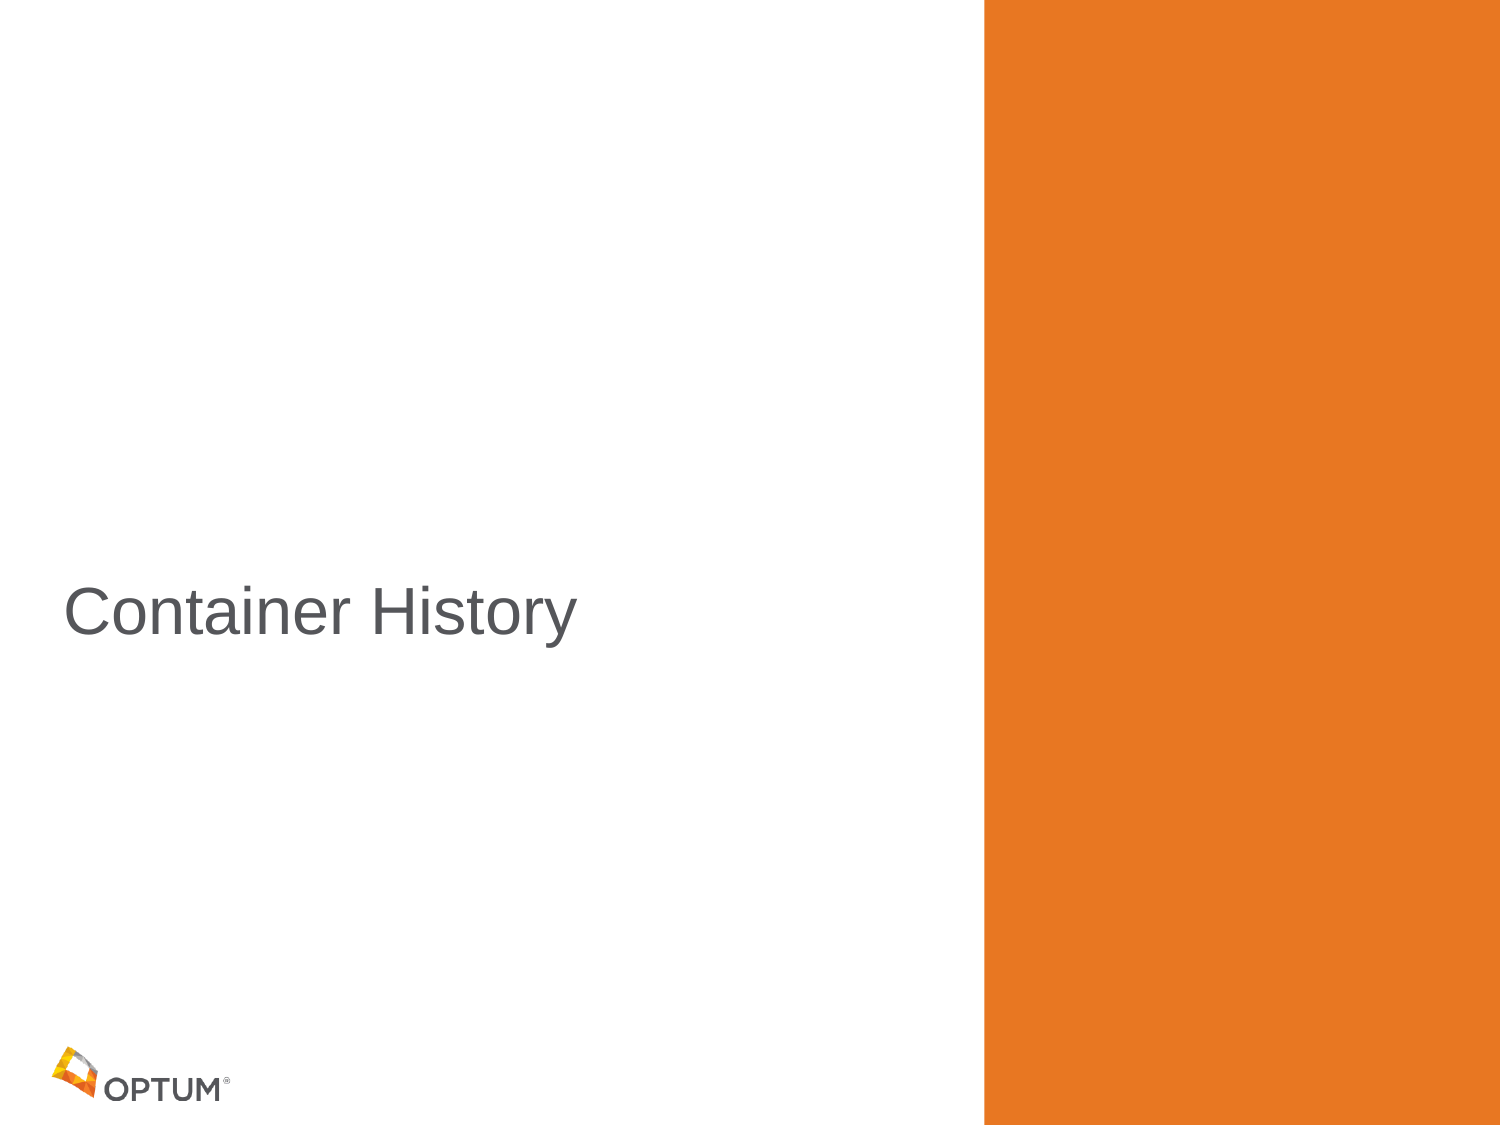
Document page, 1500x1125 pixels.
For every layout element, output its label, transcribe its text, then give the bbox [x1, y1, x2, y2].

title Container History [63, 299, 947, 650]
picture [50, 1044, 231, 1101]
